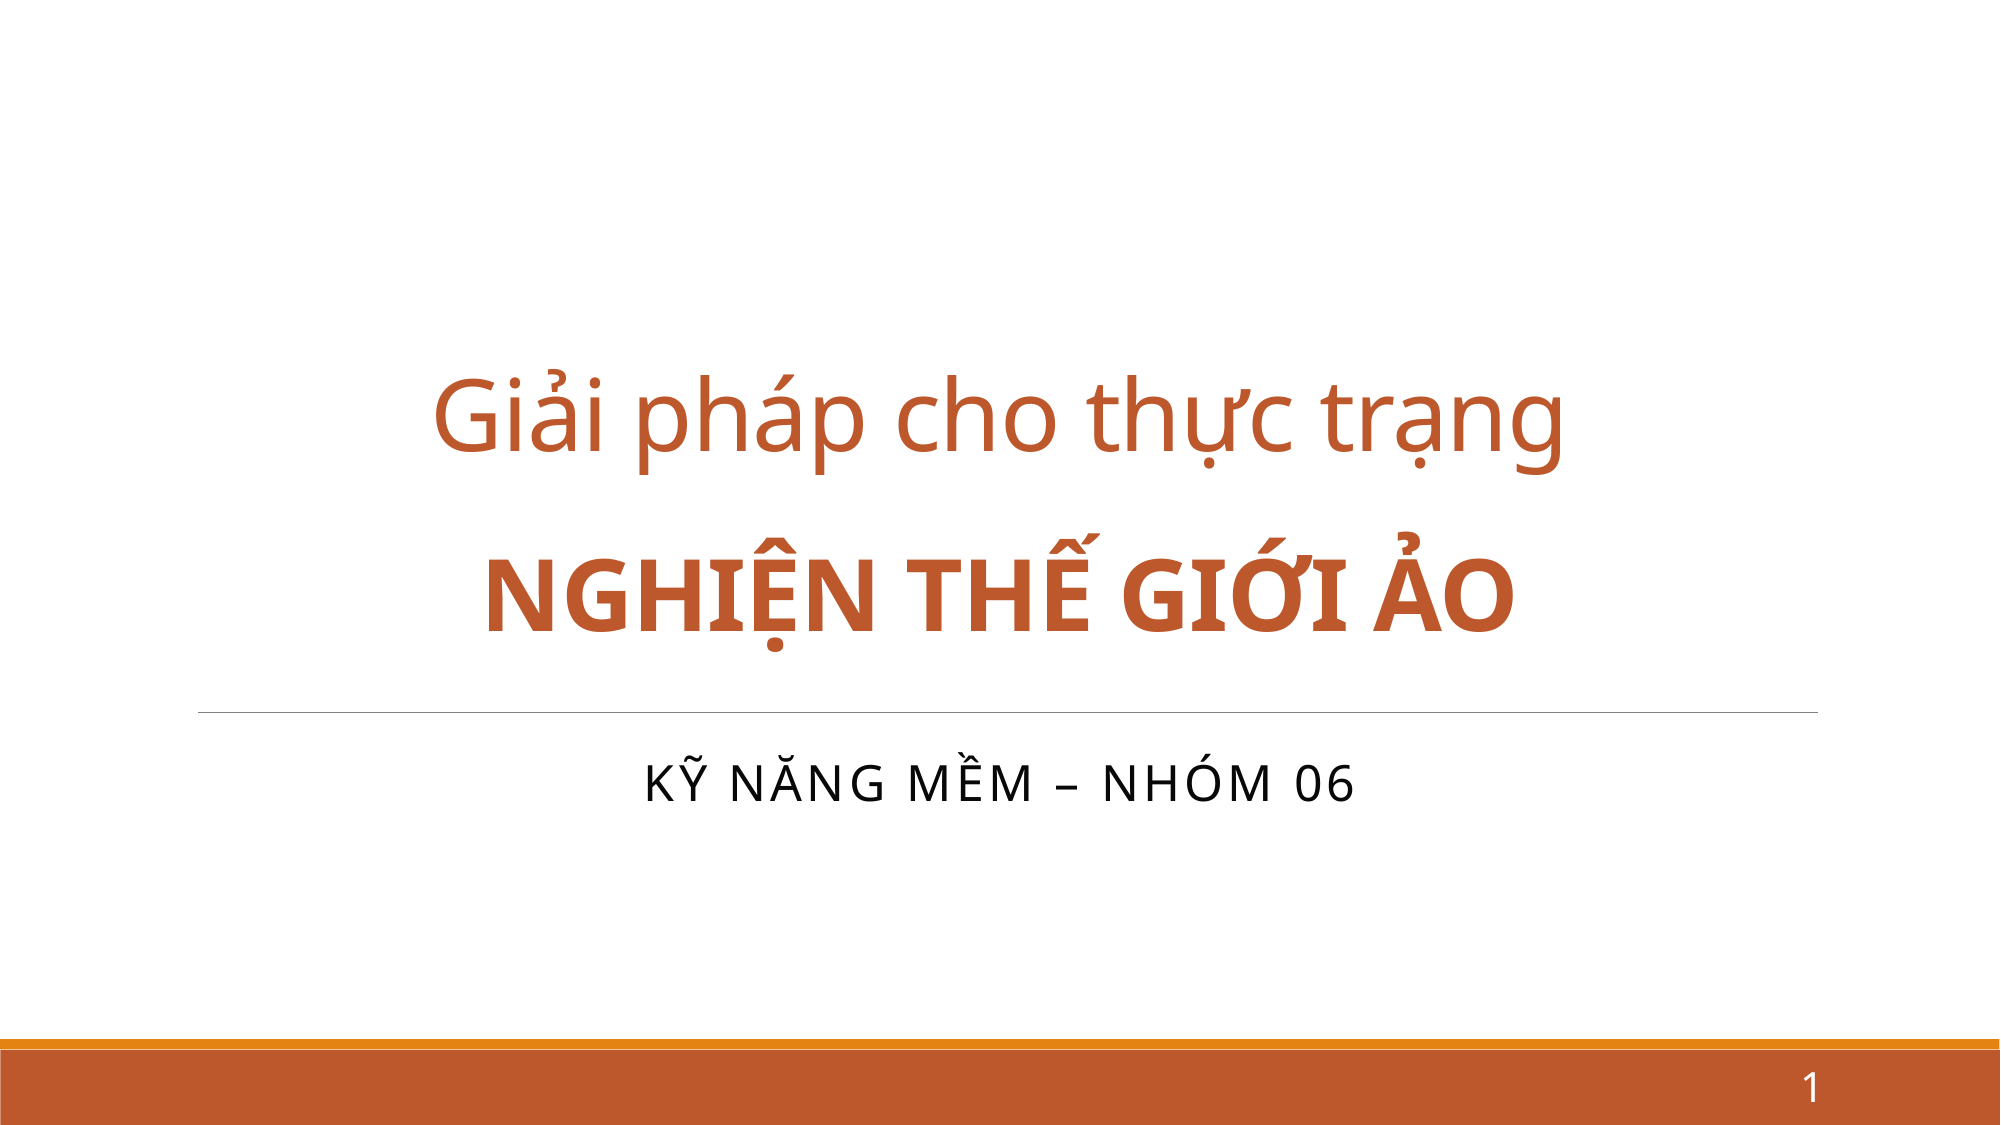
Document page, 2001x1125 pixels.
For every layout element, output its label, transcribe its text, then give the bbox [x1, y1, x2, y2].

title Giải pháp cho thực trạng NGHIỆN THẾ GIỚI ẢO [287, 294, 1713, 648]
subtitle Kỹ năng mềm – Nhóm 06 [538, 750, 1462, 938]
slide_number 1 [1624, 1059, 1840, 1120]
